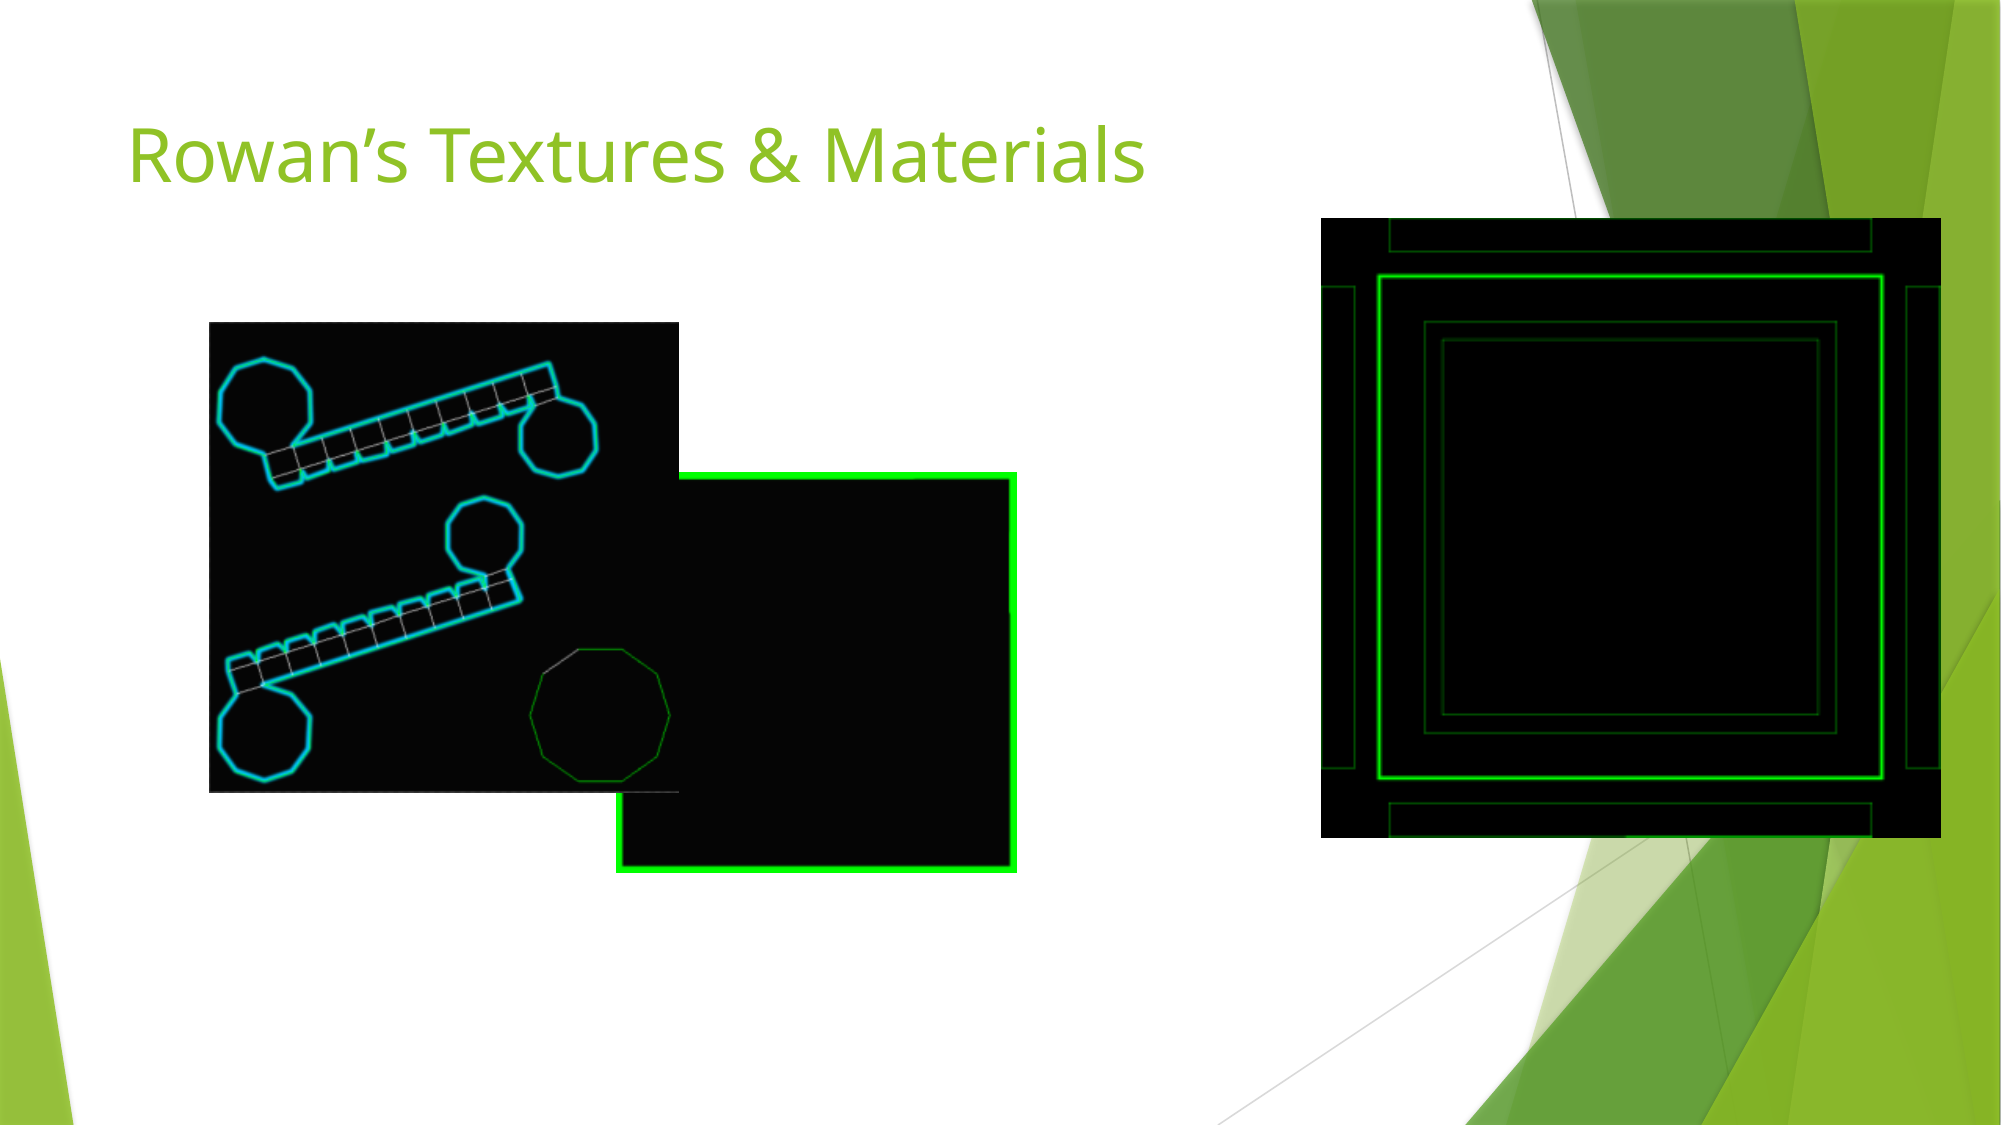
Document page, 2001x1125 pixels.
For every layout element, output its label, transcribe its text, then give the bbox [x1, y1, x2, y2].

picture [1321, 217, 1942, 838]
title Rowan’s Textures & Materials [111, 99, 1522, 317]
picture [208, 321, 679, 793]
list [615, 472, 1017, 874]
